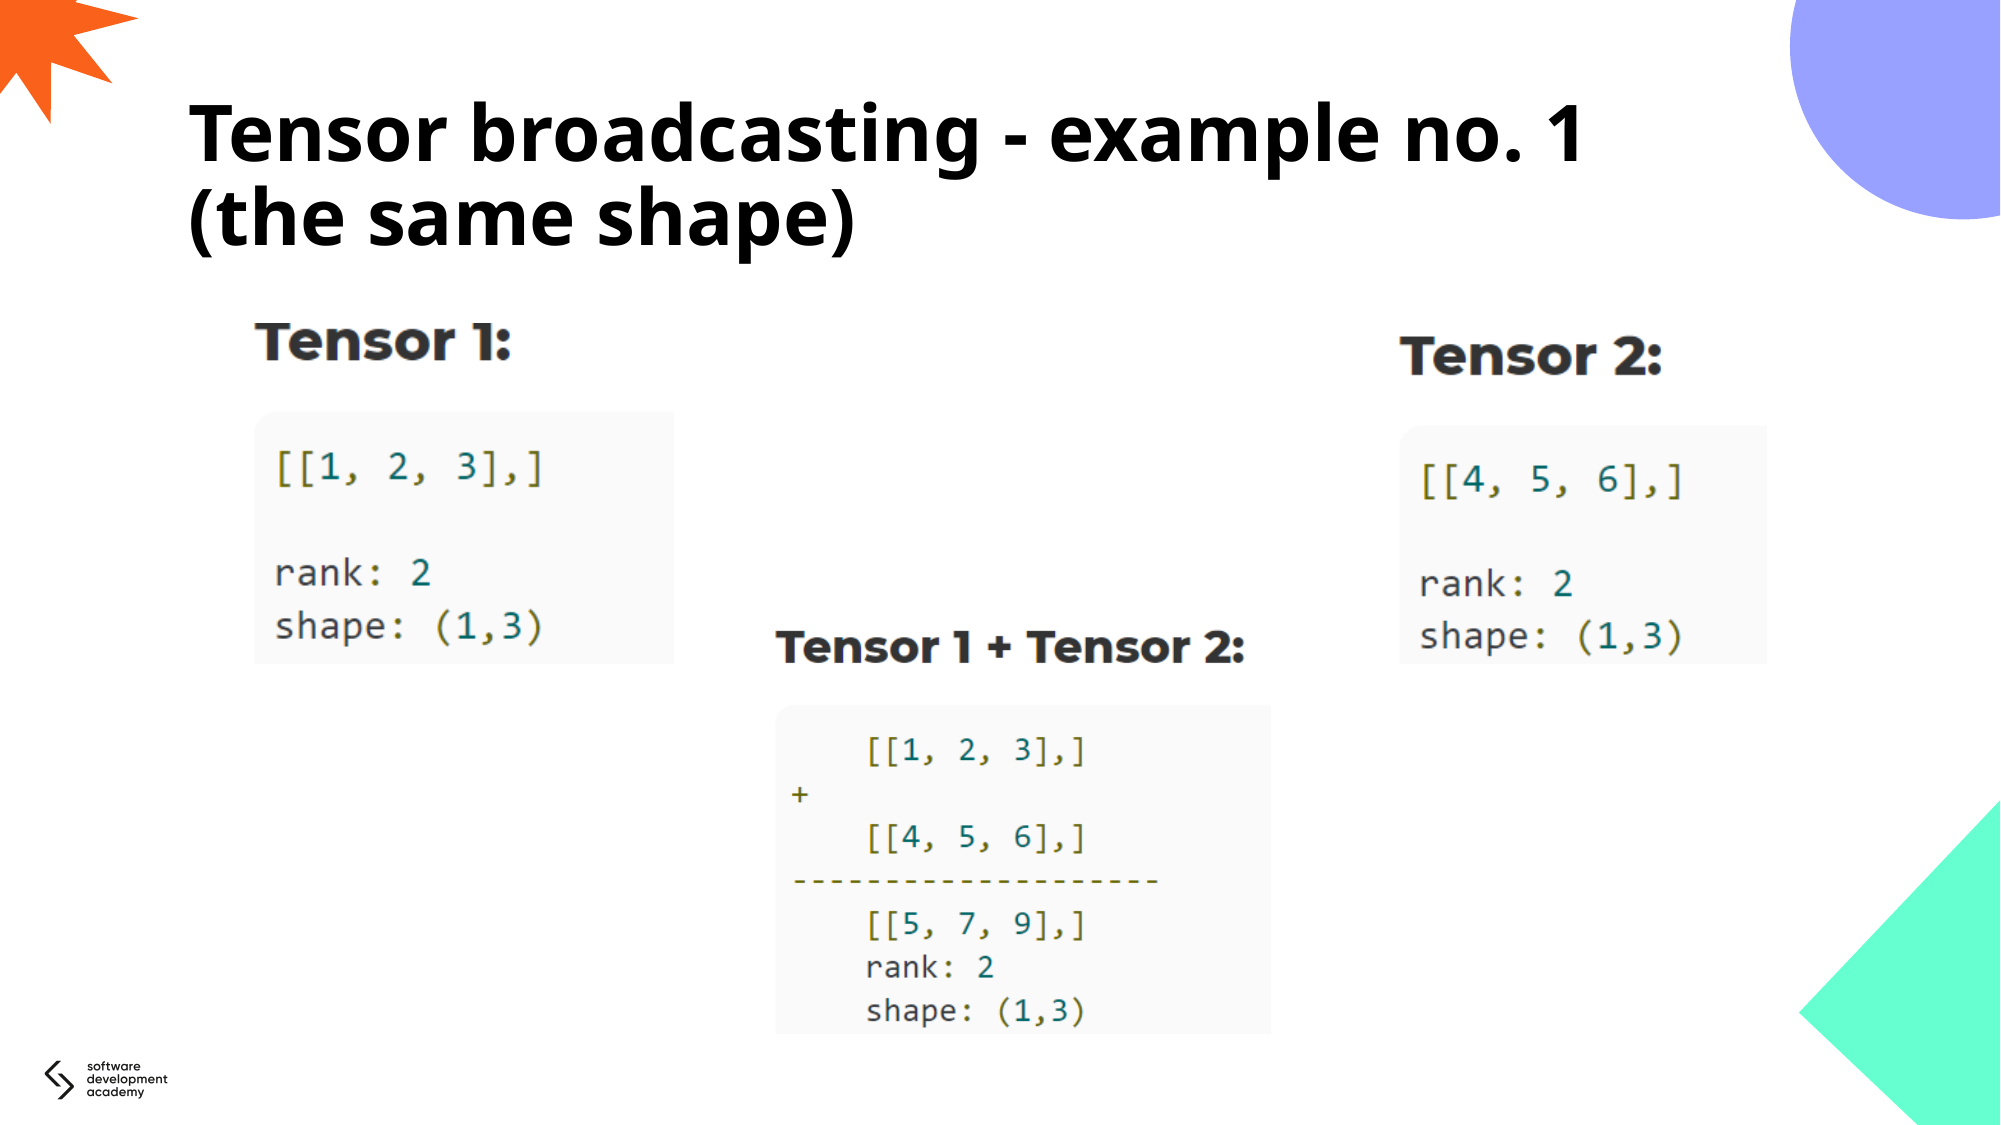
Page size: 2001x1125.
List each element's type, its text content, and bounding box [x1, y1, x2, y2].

picture [19, 1035, 193, 1125]
title Tensor broadcasting - example no. 1 (the same shape) [173, 78, 1759, 279]
picture [1383, 322, 1767, 664]
picture [232, 322, 674, 664]
picture [767, 617, 1272, 1034]
